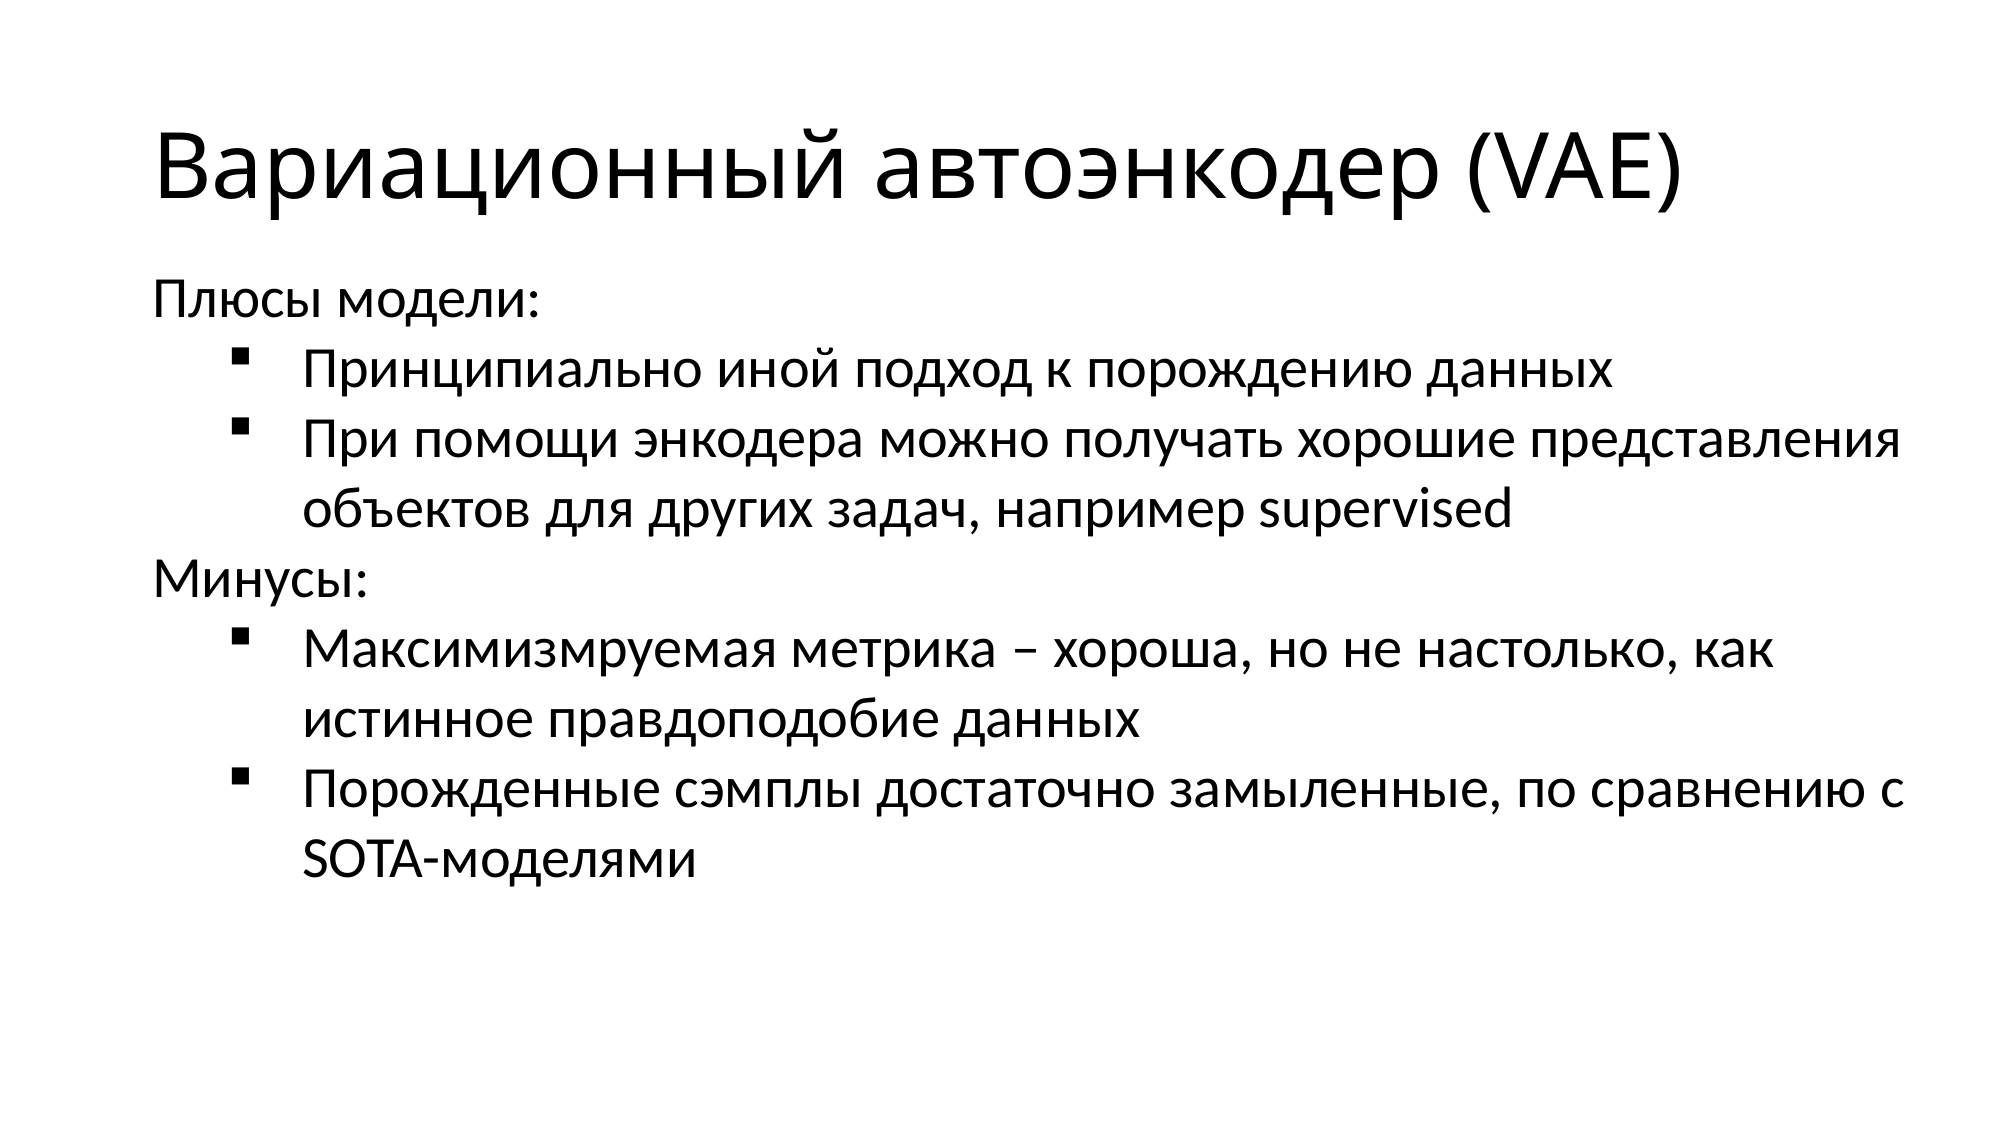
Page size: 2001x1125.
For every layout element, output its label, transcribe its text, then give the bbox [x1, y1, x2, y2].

text_box Вариационный автоэнкодер (VAE) [137, 59, 1863, 251]
text_box Плюсы модели: Принципиально иной подход к порождению данных При помощи энкодера можно получать хорошие представления объектов для других задач, например supervised Минусы: Максимизмруемая метрика – хороша, но не настолько, как истинное правдоподобие данных Порожденные сэмплы достаточно замыленные, по сравнению с SOTA-моделями [137, 251, 1932, 897]
